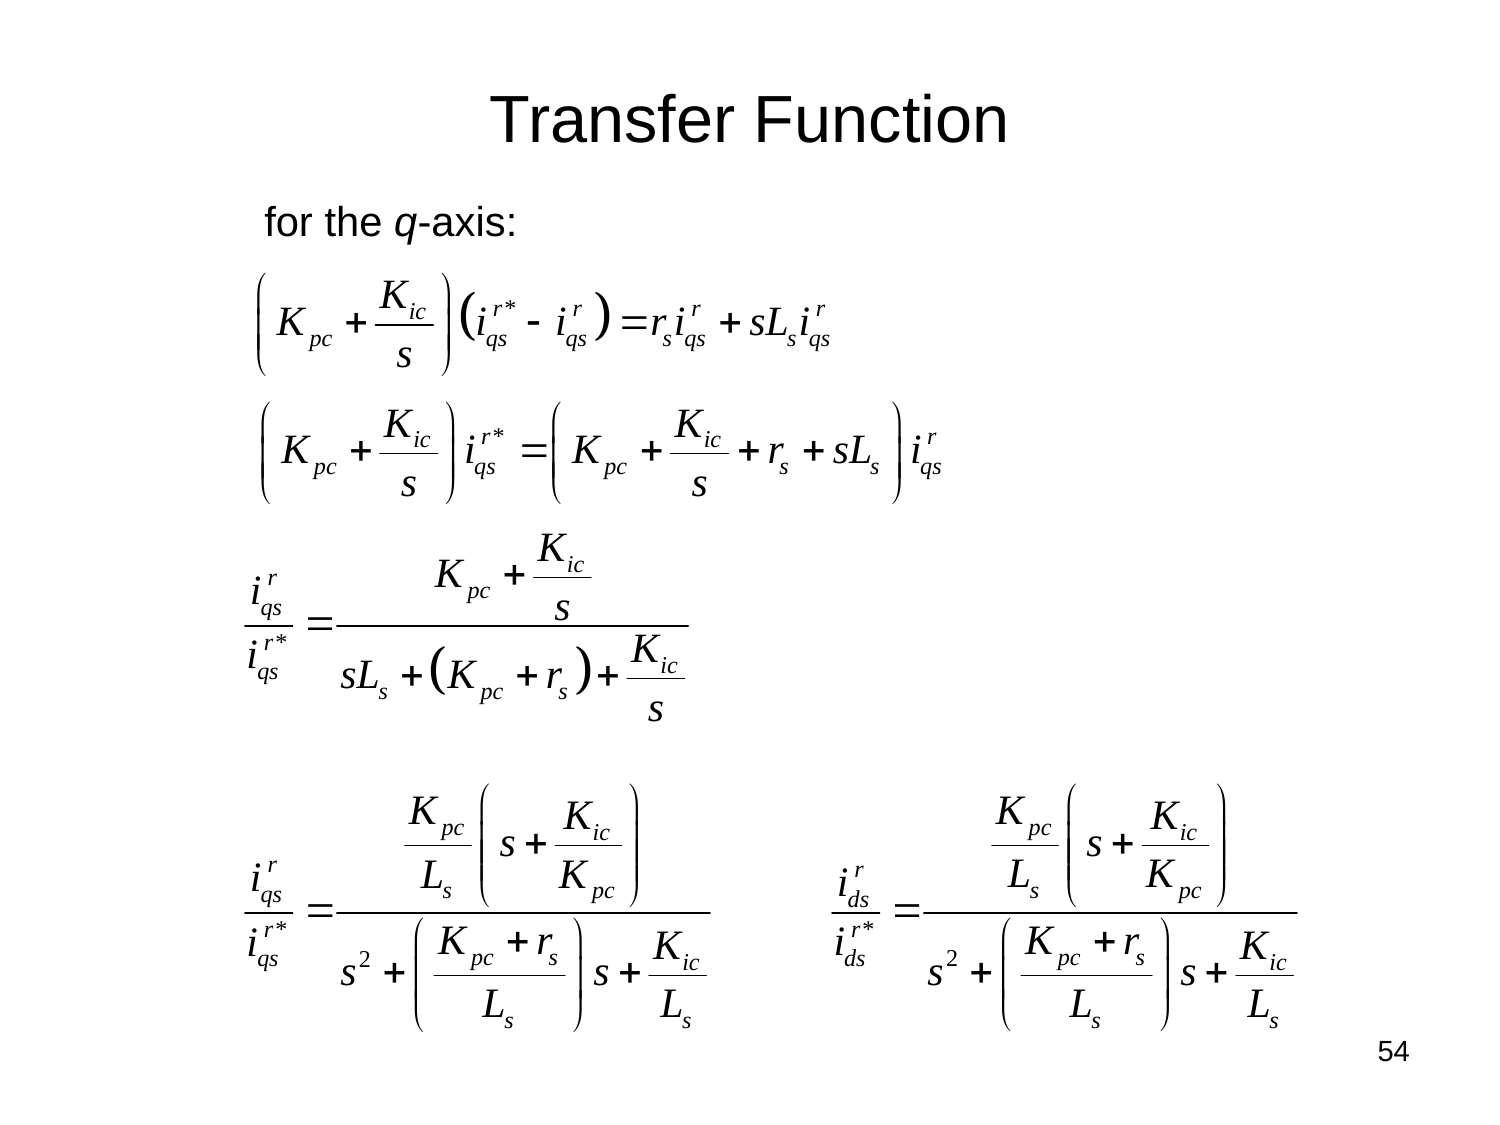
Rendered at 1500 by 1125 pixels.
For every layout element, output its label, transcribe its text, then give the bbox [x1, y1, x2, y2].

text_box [248, 265, 840, 385]
slide_number 53 [1074, 1024, 1426, 1103]
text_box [824, 772, 1306, 1043]
title Transfer Function [74, 44, 1426, 188]
text_box for the q-axis: [249, 188, 533, 253]
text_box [252, 393, 953, 513]
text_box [237, 521, 698, 731]
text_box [237, 772, 719, 1043]
